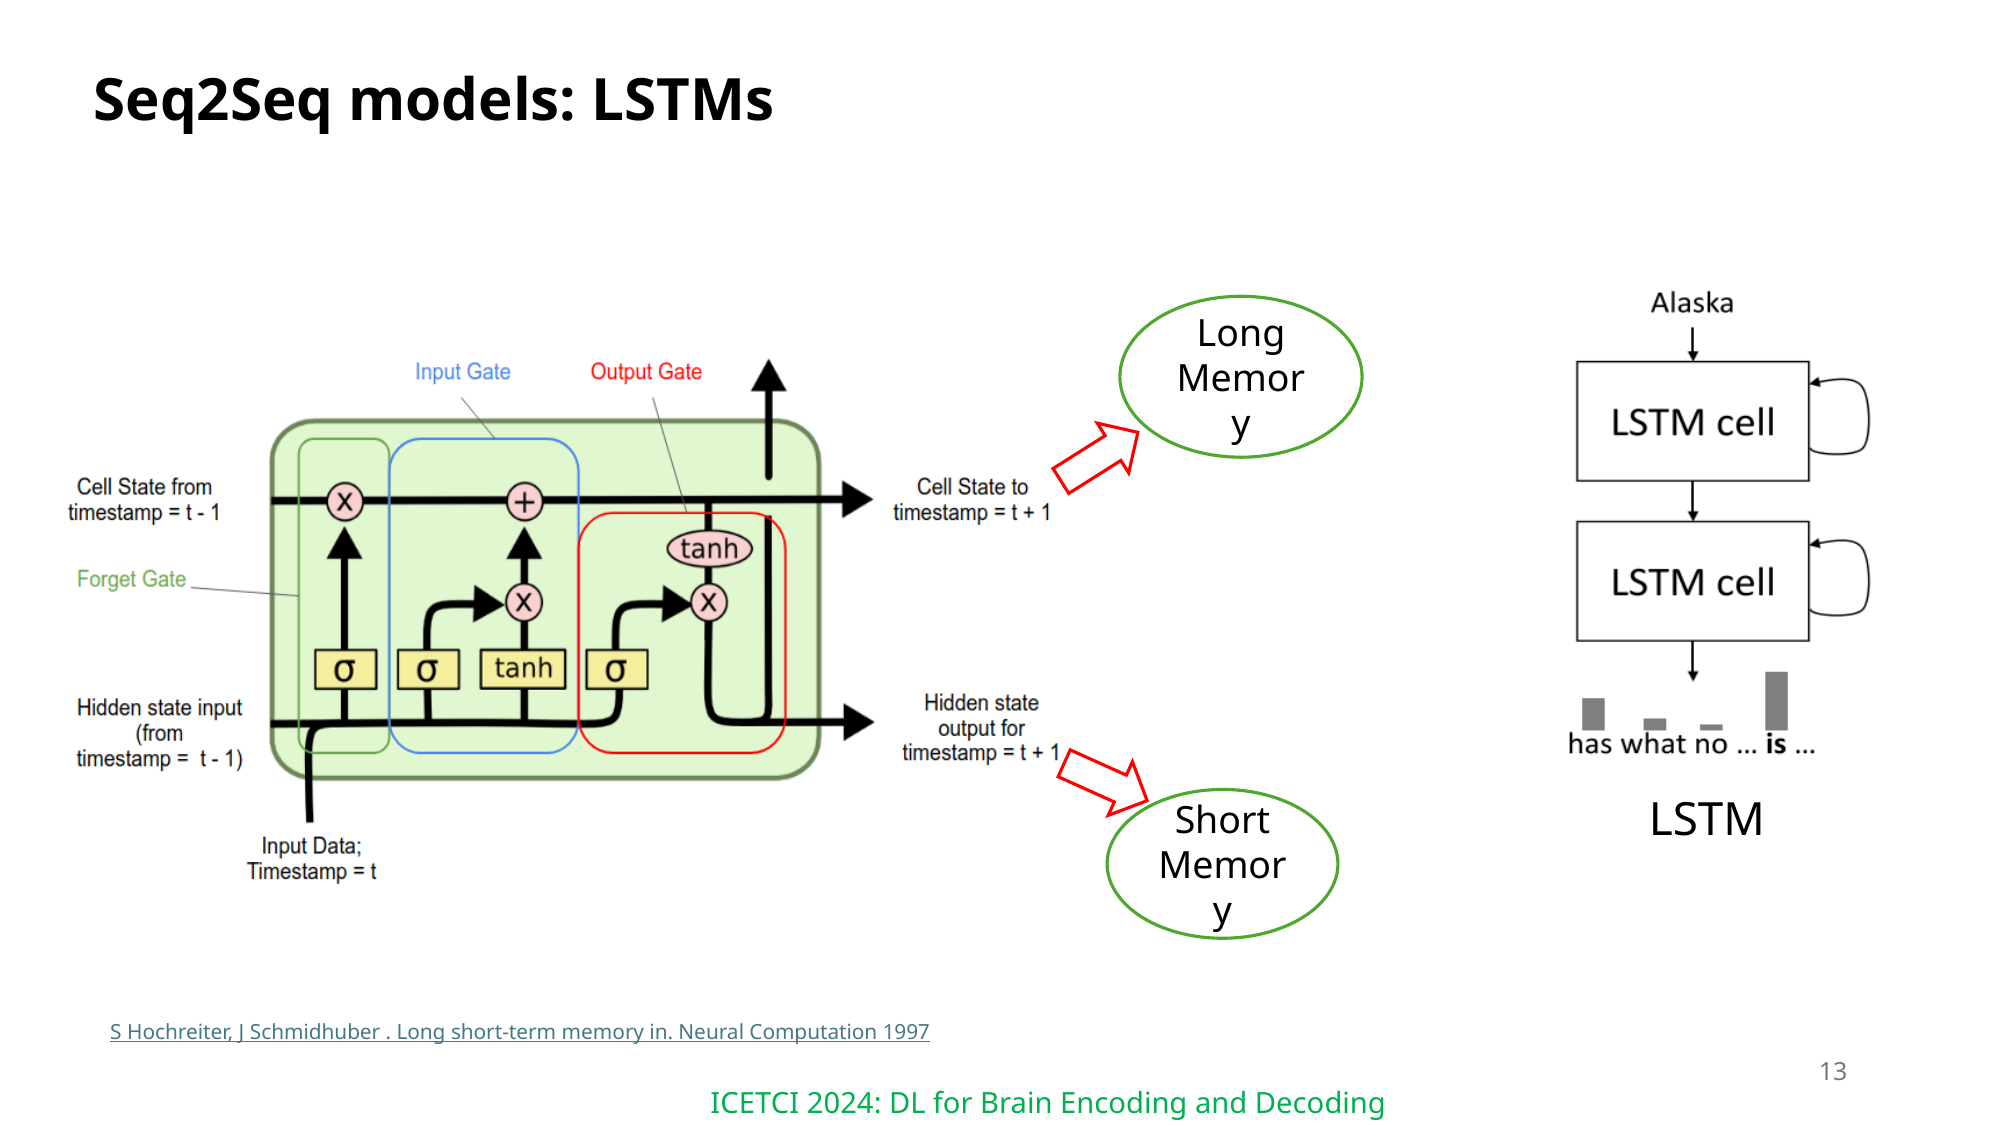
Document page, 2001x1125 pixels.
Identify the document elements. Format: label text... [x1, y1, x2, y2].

picture [44, 314, 1076, 901]
text_box [1076, 750, 1150, 819]
text_box Short Memory [1105, 787, 1340, 940]
text_box Seq2Seq models: LSTMs [72, 36, 796, 141]
text_box LSTM [1634, 781, 1809, 852]
slide_number 13 [1412, 1042, 1863, 1103]
footer ICETCI 2024: DL for Brain Encoding and Decoding [671, 1071, 1425, 1125]
text_box Long Memory [1118, 294, 1364, 459]
picture [1560, 281, 1883, 764]
text_box S Hochreiter, J Schmidhuber . Long short-term memory in. Neural Computation 1997 [95, 1011, 1863, 1041]
text_box [1076, 420, 1140, 491]
